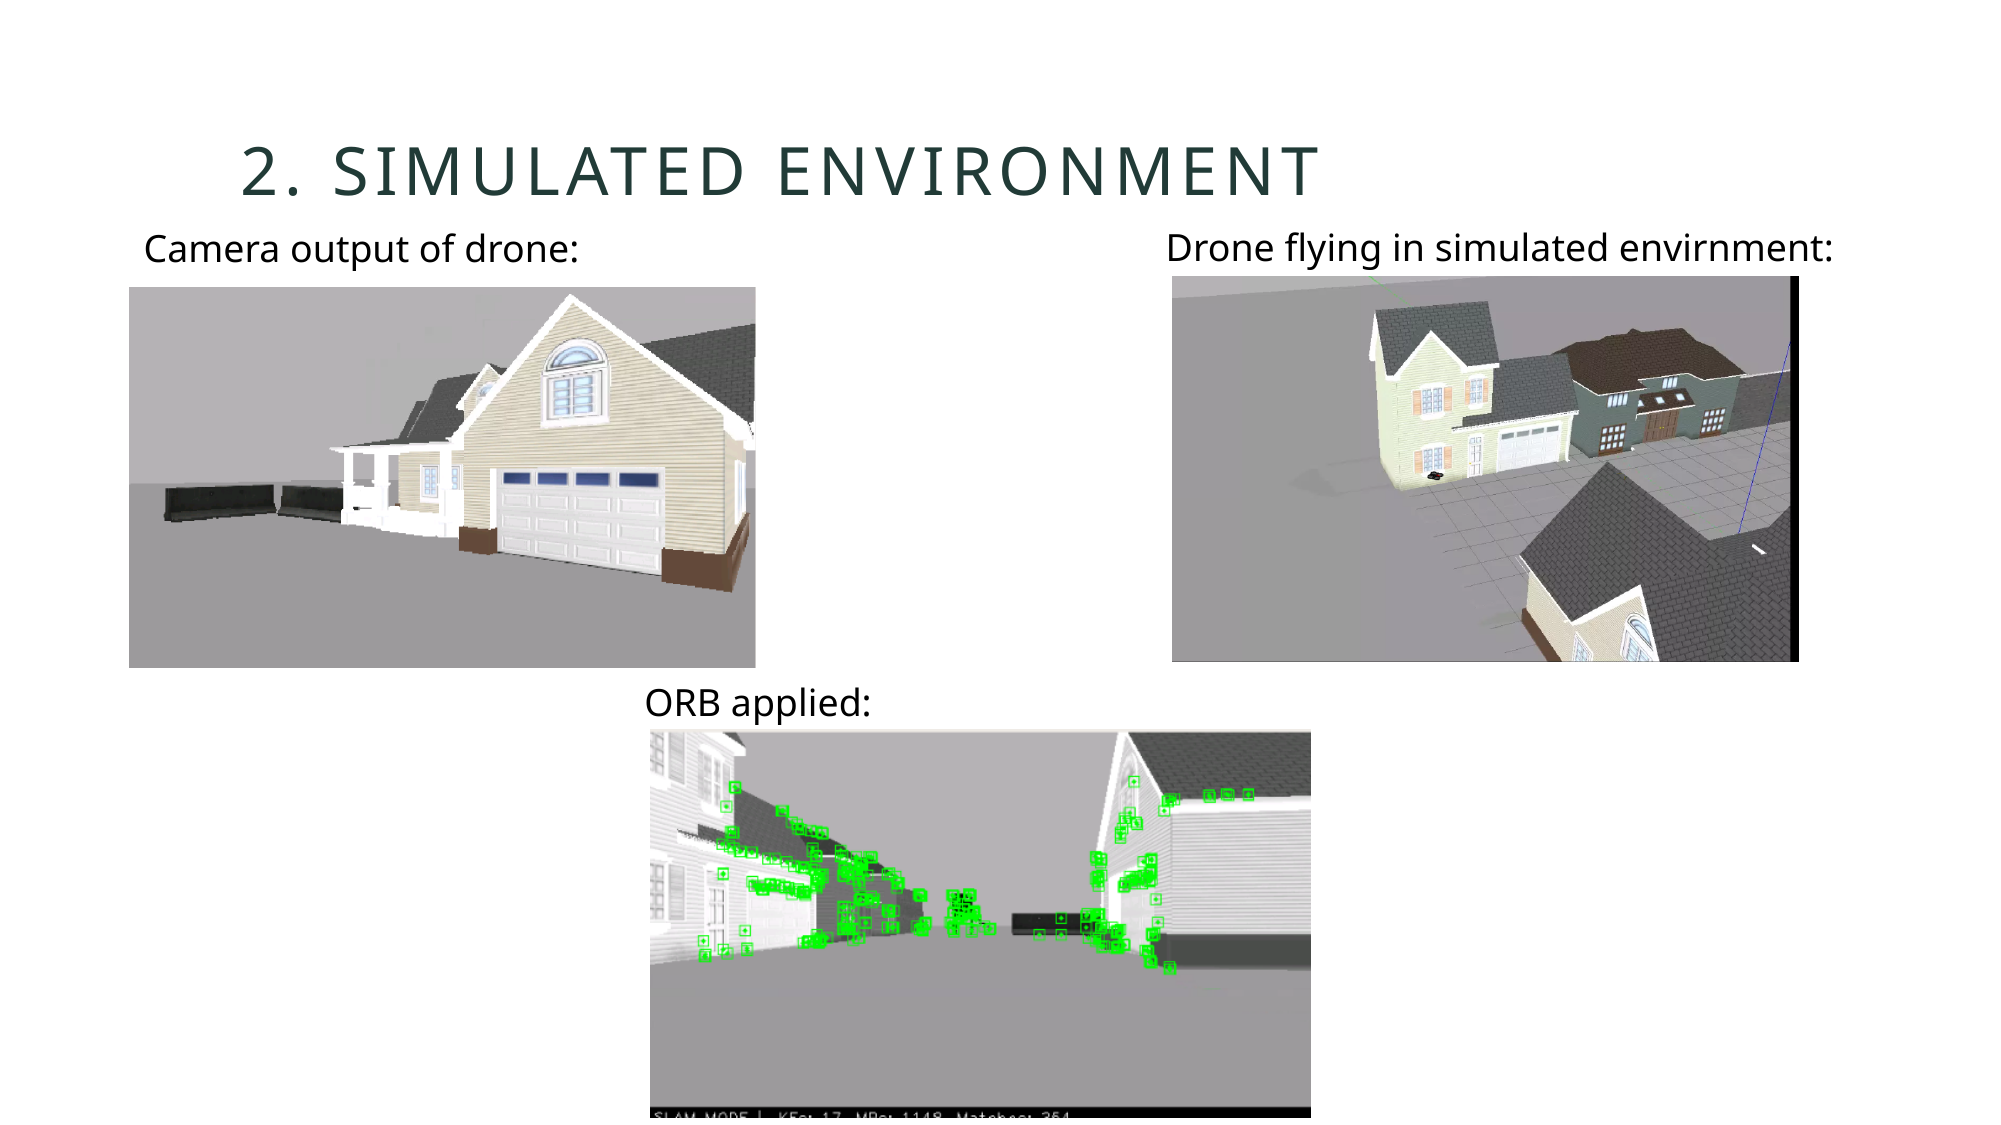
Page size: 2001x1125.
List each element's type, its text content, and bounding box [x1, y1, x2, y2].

picture [650, 729, 1311, 1118]
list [1172, 276, 1799, 662]
text_box Drone flying in simulated envirnment: [1150, 216, 1904, 276]
picture [129, 287, 756, 669]
text_box Camera output of drone: [129, 217, 882, 278]
title 2. Simulated Environment [225, 0, 1782, 218]
text_box ORB applied: [629, 671, 949, 731]
